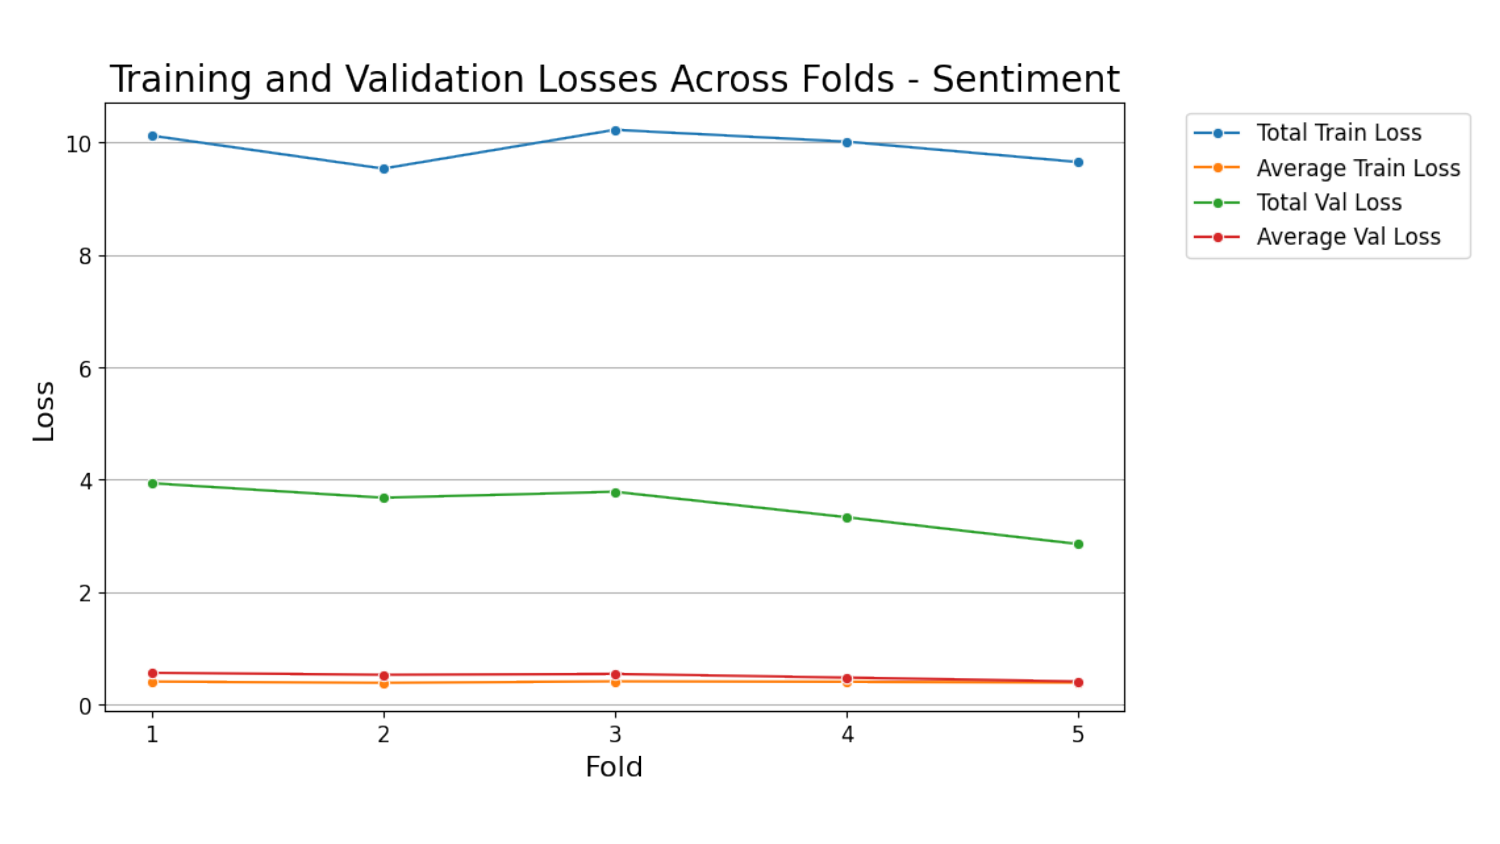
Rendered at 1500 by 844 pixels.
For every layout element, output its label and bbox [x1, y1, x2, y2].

picture [24, 50, 1476, 794]
